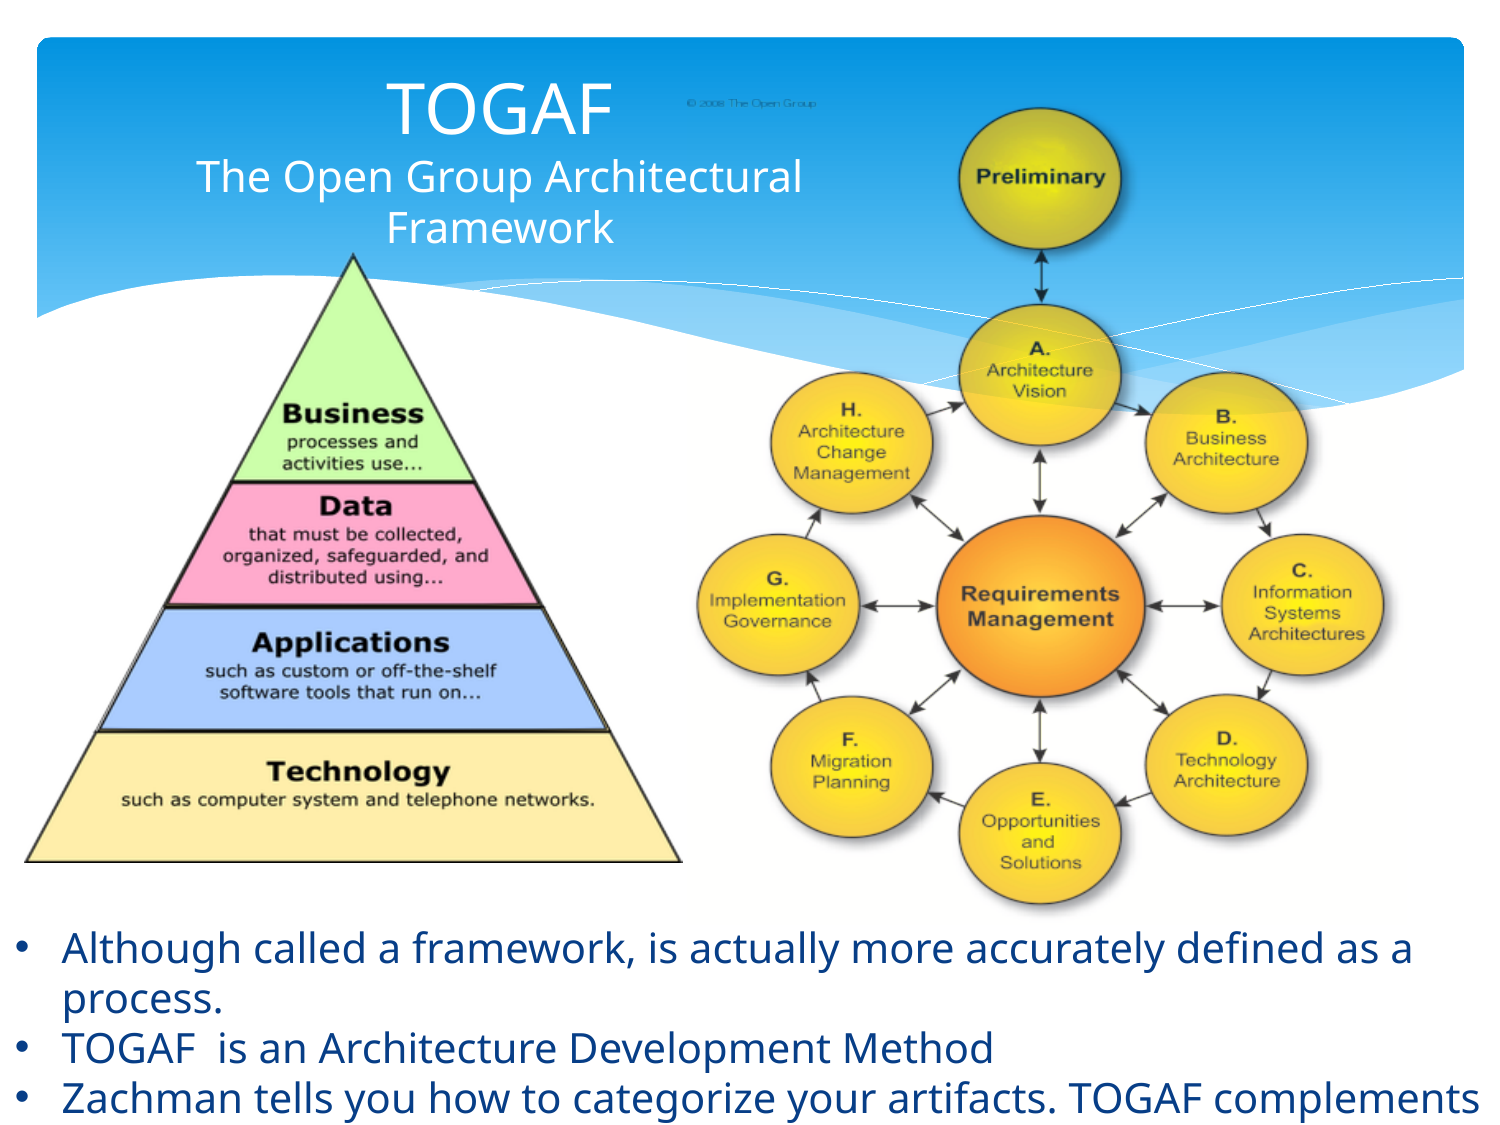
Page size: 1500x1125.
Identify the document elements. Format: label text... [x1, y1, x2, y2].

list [687, 99, 1410, 926]
slide_number 115 [1413, 206, 1417, 245]
picture [24, 252, 683, 863]
title TOGAF The Open Group Architectural Framework [75, 55, 925, 251]
text_box Although called a framework, is actually more accurately defined as a process. TOGAF is an Architecture Development Method Zachman tells you how to categorize your artifacts. TOGAF complements Zachman and gives you a process for creating them. [0, 914, 1500, 1125]
